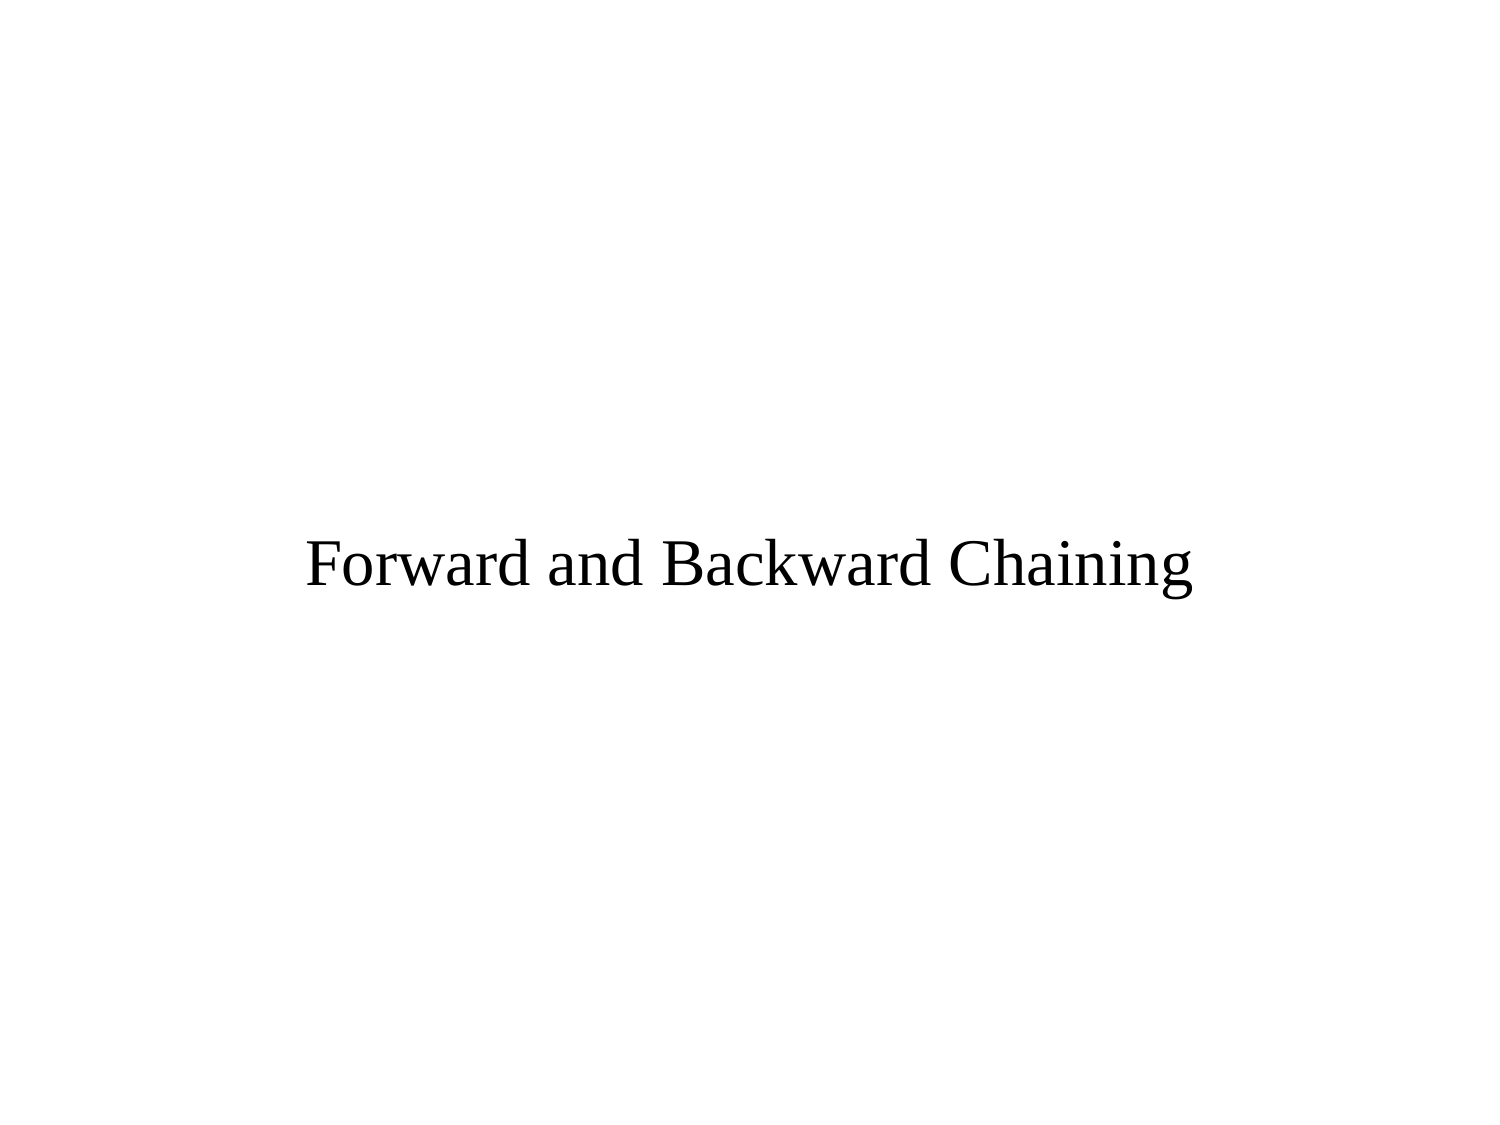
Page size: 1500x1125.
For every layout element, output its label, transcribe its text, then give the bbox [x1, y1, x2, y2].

list Forward and Backward Chaining [112, 324, 1388, 1000]
